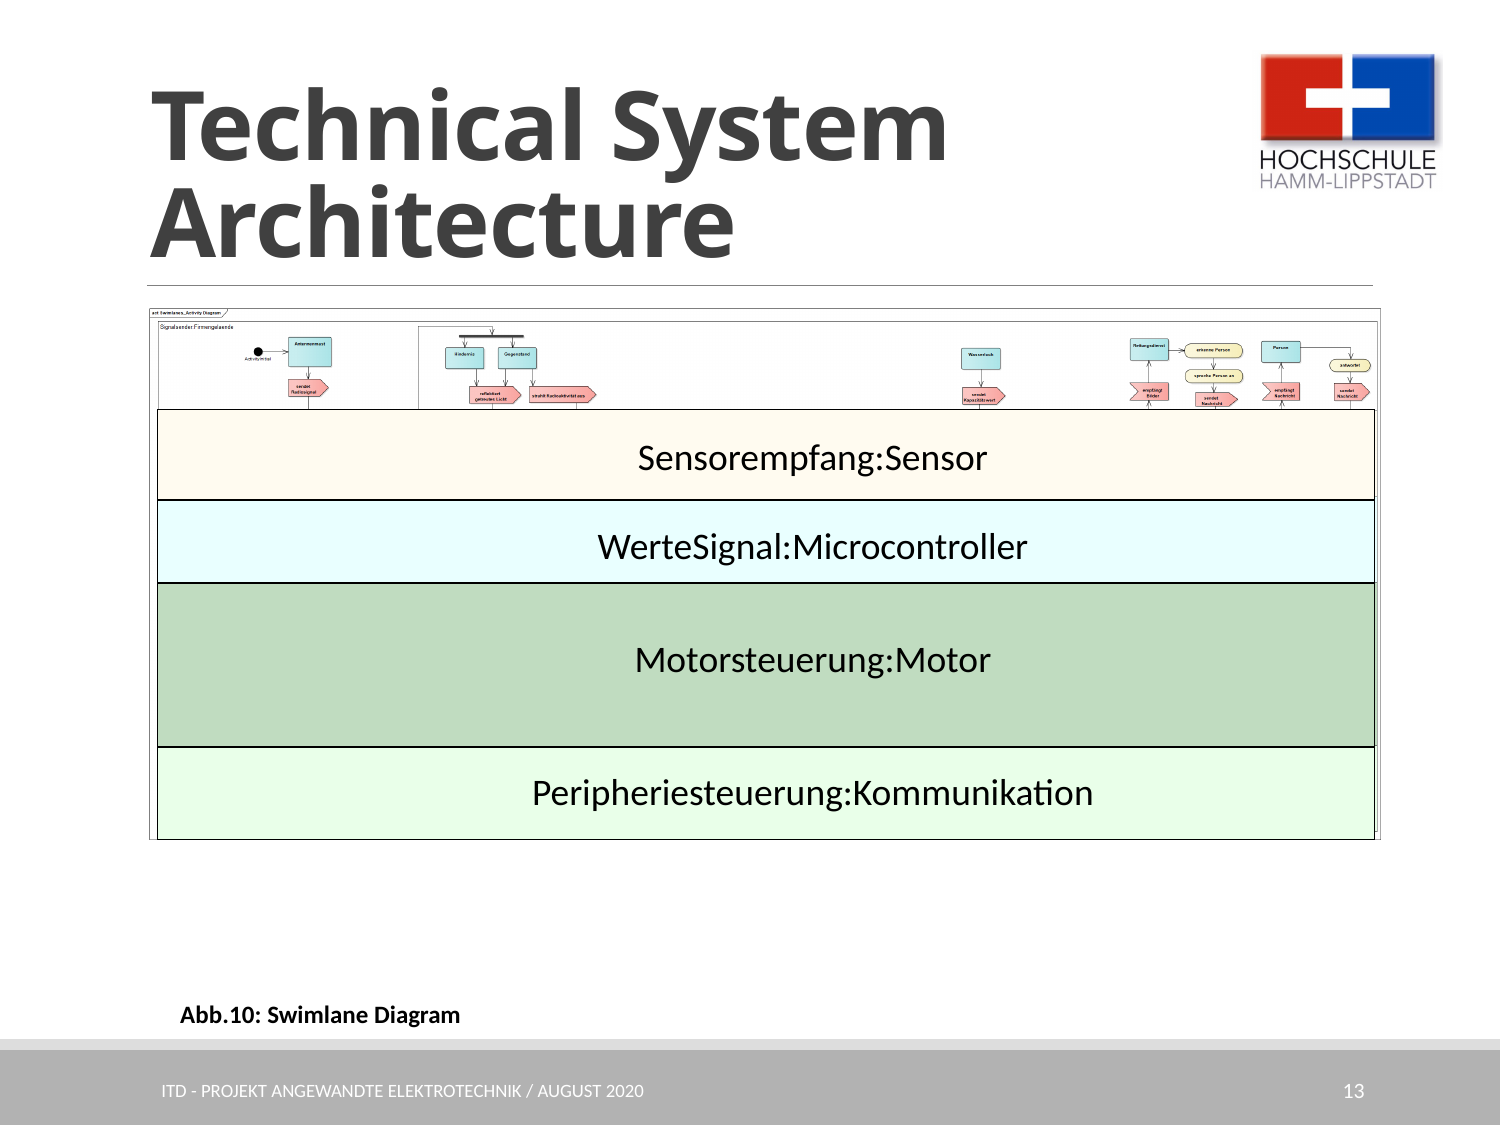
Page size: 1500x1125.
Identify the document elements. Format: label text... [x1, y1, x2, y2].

text_box Abb.10: Swimlane Diagram [165, 991, 477, 1036]
title Technical System Architecture [135, 47, 1373, 285]
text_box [157, 583, 1375, 746]
picture [1373, 50, 1443, 192]
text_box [157, 408, 1375, 498]
slide_number 13 [1218, 1059, 1380, 1120]
picture [148, 307, 1382, 841]
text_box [157, 747, 1375, 841]
footer ITD - Projekt angewandte Elektrotechnik / August 2020 [105, 1059, 700, 1120]
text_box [157, 499, 1375, 582]
